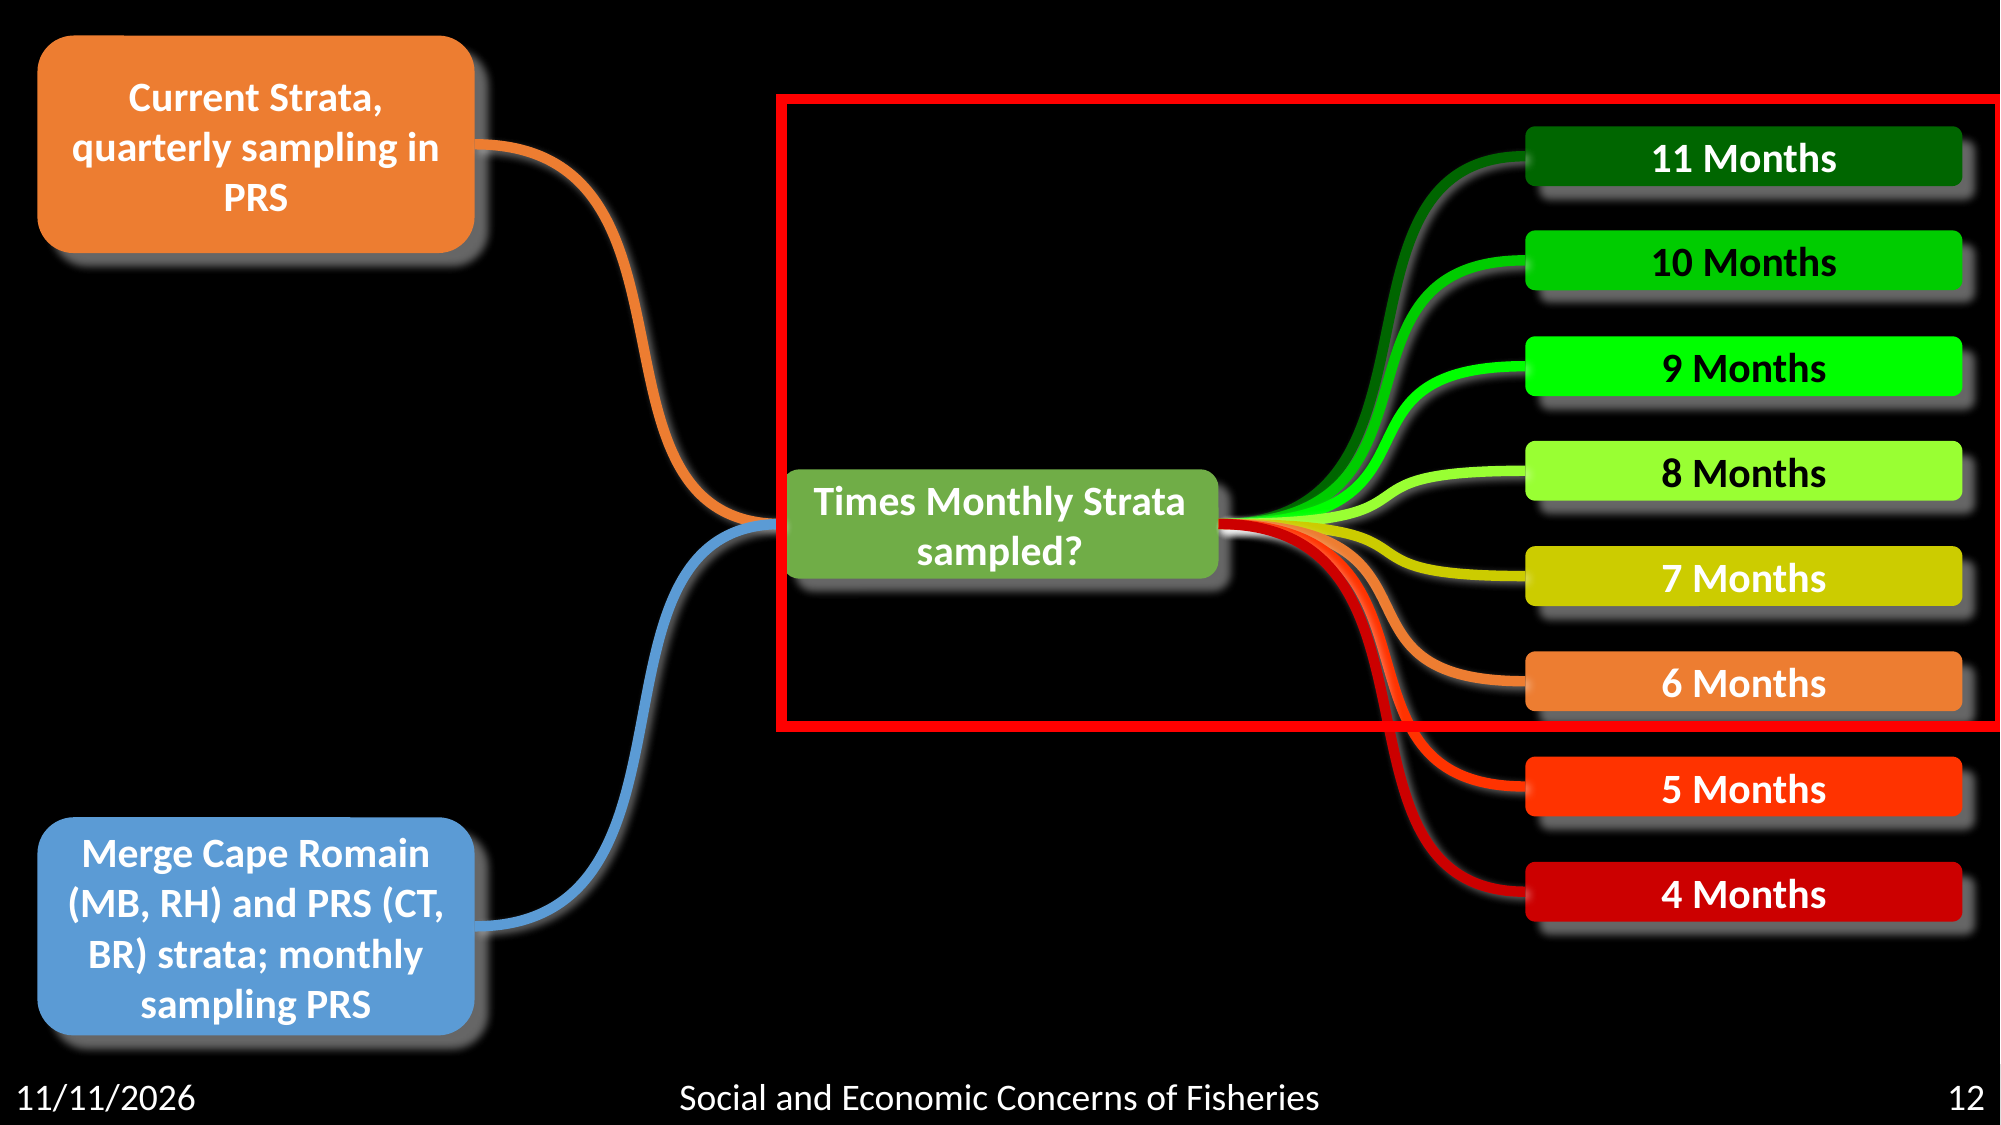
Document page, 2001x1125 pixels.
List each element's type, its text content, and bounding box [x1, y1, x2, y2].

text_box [474, 144, 782, 524]
text_box Current Strata, quarterly sampling in PRS [36, 34, 476, 255]
slide_number 12 [1550, 1065, 2000, 1125]
footer Social and Economic Concerns of Fisheries [549, 1065, 1450, 1125]
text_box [1218, 366, 1526, 470]
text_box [474, 524, 782, 927]
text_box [1218, 260, 1526, 366]
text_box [1218, 156, 1526, 260]
text_box [780, 98, 2000, 728]
text_box Merge Cape Romain (MB, RH) and PRS (CT, BR) strata; monthly sampling PRS [36, 816, 476, 1037]
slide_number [0, 1065, 450, 1125]
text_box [1218, 523, 1526, 892]
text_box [1525, 126, 1963, 922]
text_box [1218, 470, 1526, 523]
